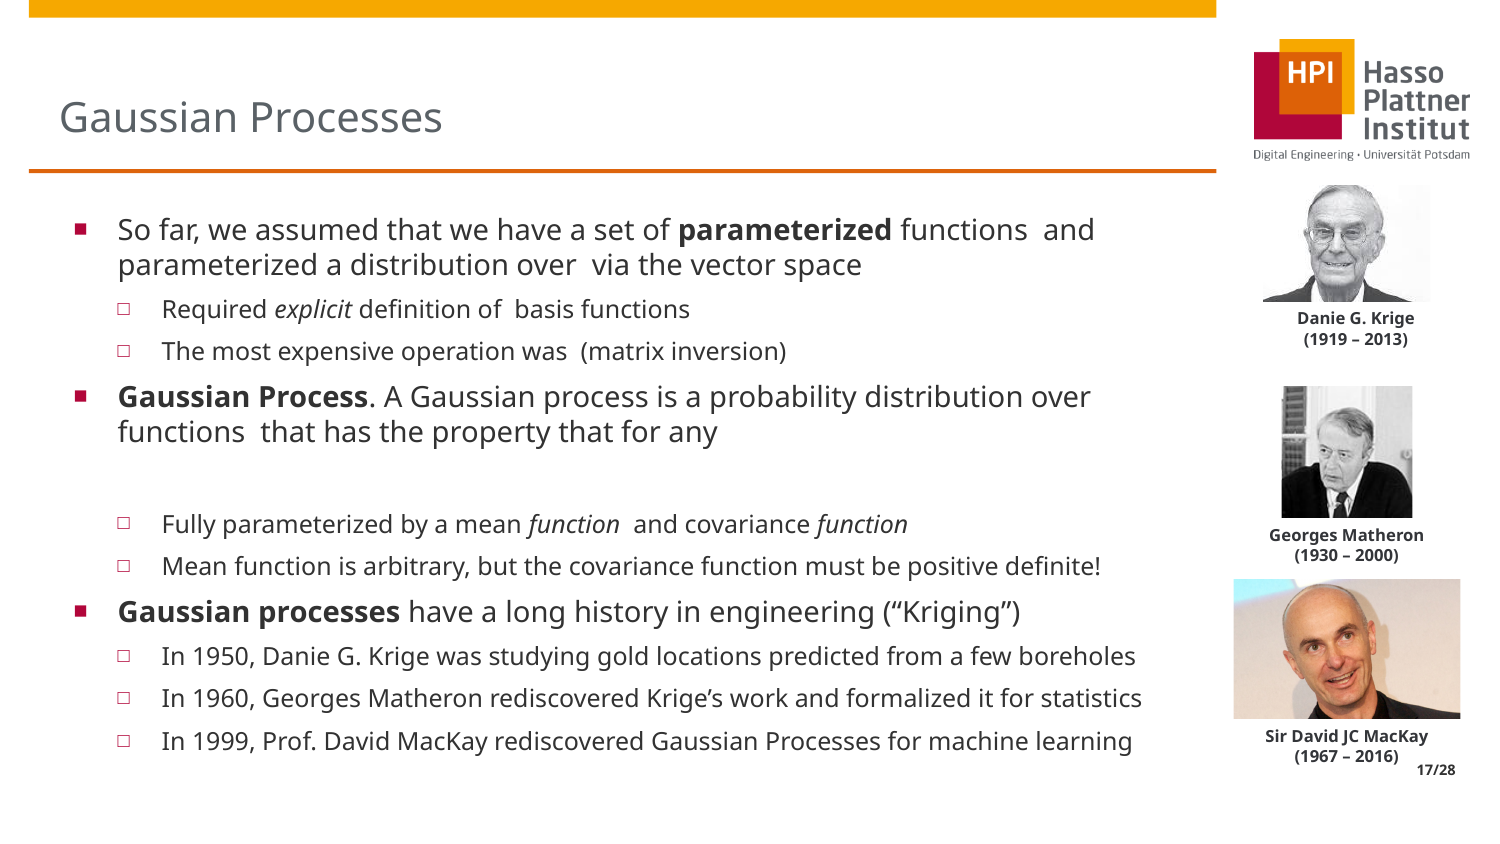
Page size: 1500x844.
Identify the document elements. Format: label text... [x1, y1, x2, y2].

text_box Georges Matheron (1930 – 2000) [1222, 517, 1471, 572]
text_box Sir David JC MacKay (1967 – 2016) [1222, 718, 1471, 774]
picture [1233, 579, 1461, 719]
text_box Danie G. Krige (1919 – 2013) [1232, 301, 1481, 356]
picture [1254, 39, 1470, 161]
title Gaussian Processes [58, 17, 1187, 170]
picture [1263, 185, 1431, 302]
picture [1281, 386, 1413, 518]
